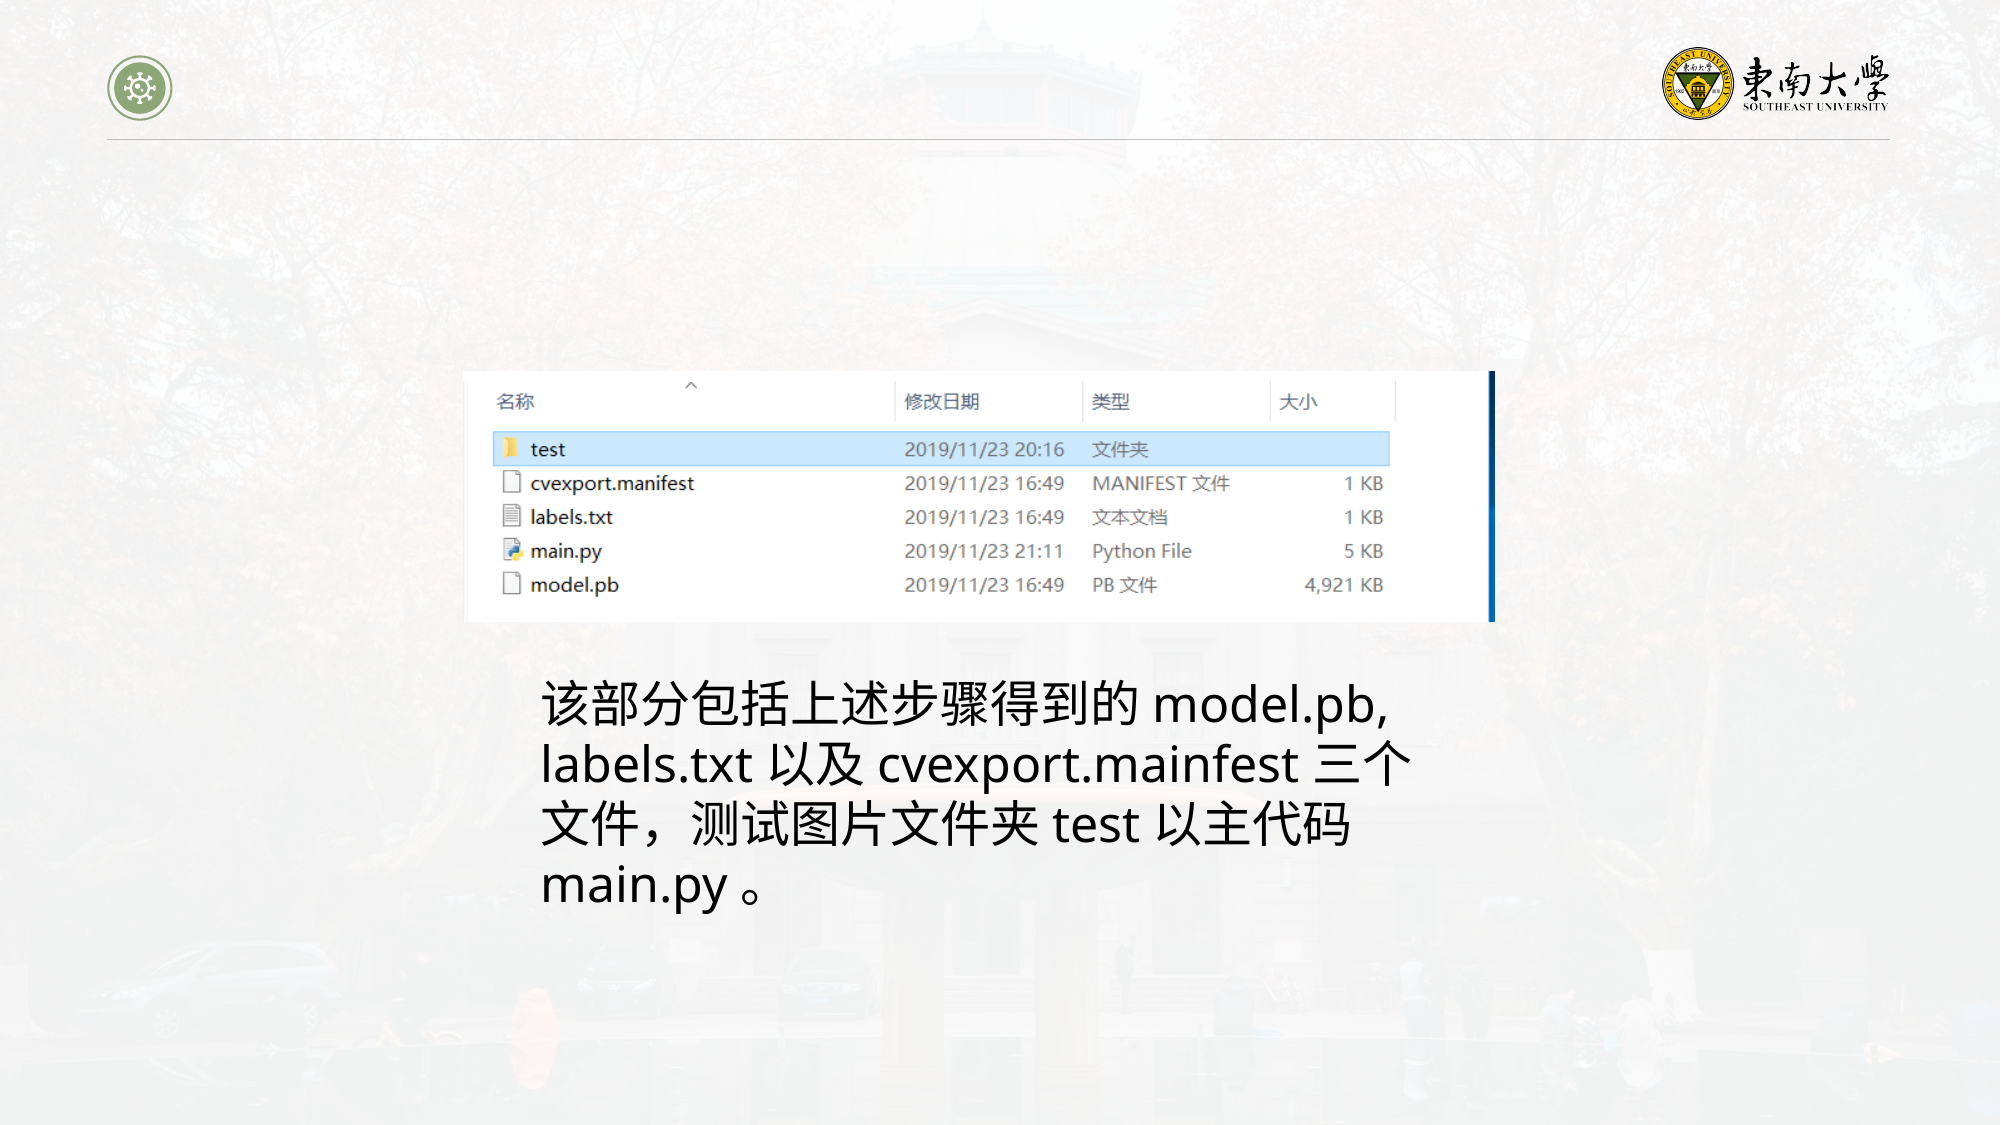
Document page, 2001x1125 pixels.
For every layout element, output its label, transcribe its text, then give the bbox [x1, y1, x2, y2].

picture [463, 371, 1495, 622]
picture [1662, 47, 1889, 120]
text_box 该部分包括上述步骤得到的model.pb, labels.txt以及cvexport.mainfest三个文件，测试图片文件夹test以主代码main.py。 [525, 665, 1434, 921]
